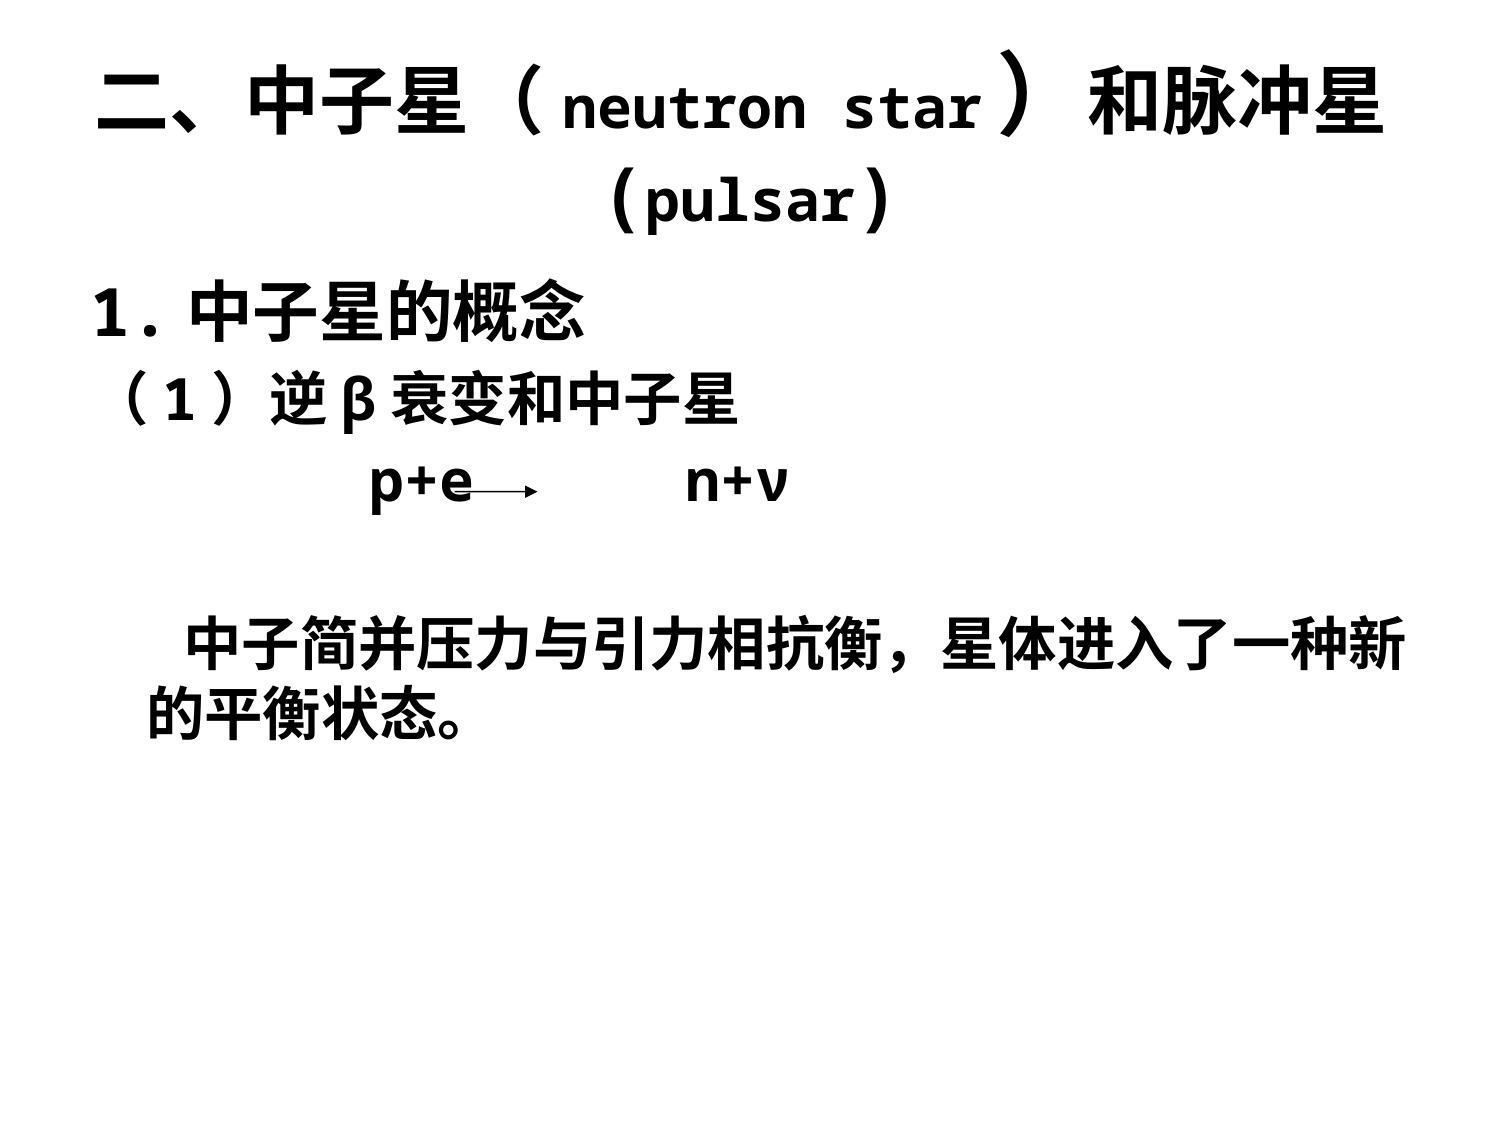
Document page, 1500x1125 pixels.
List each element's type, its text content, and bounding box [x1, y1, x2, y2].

title 二、中子星（neutron star）和脉冲星(pulsar) [0, 42, 1500, 231]
list 1.中子星的概念 （1）逆β衰变和中子星 p+e n+ν 中子简并压力与引力相抗衡，星体进入了一种新的平衡状态。 [75, 262, 1425, 1005]
text_box [454, 485, 538, 498]
